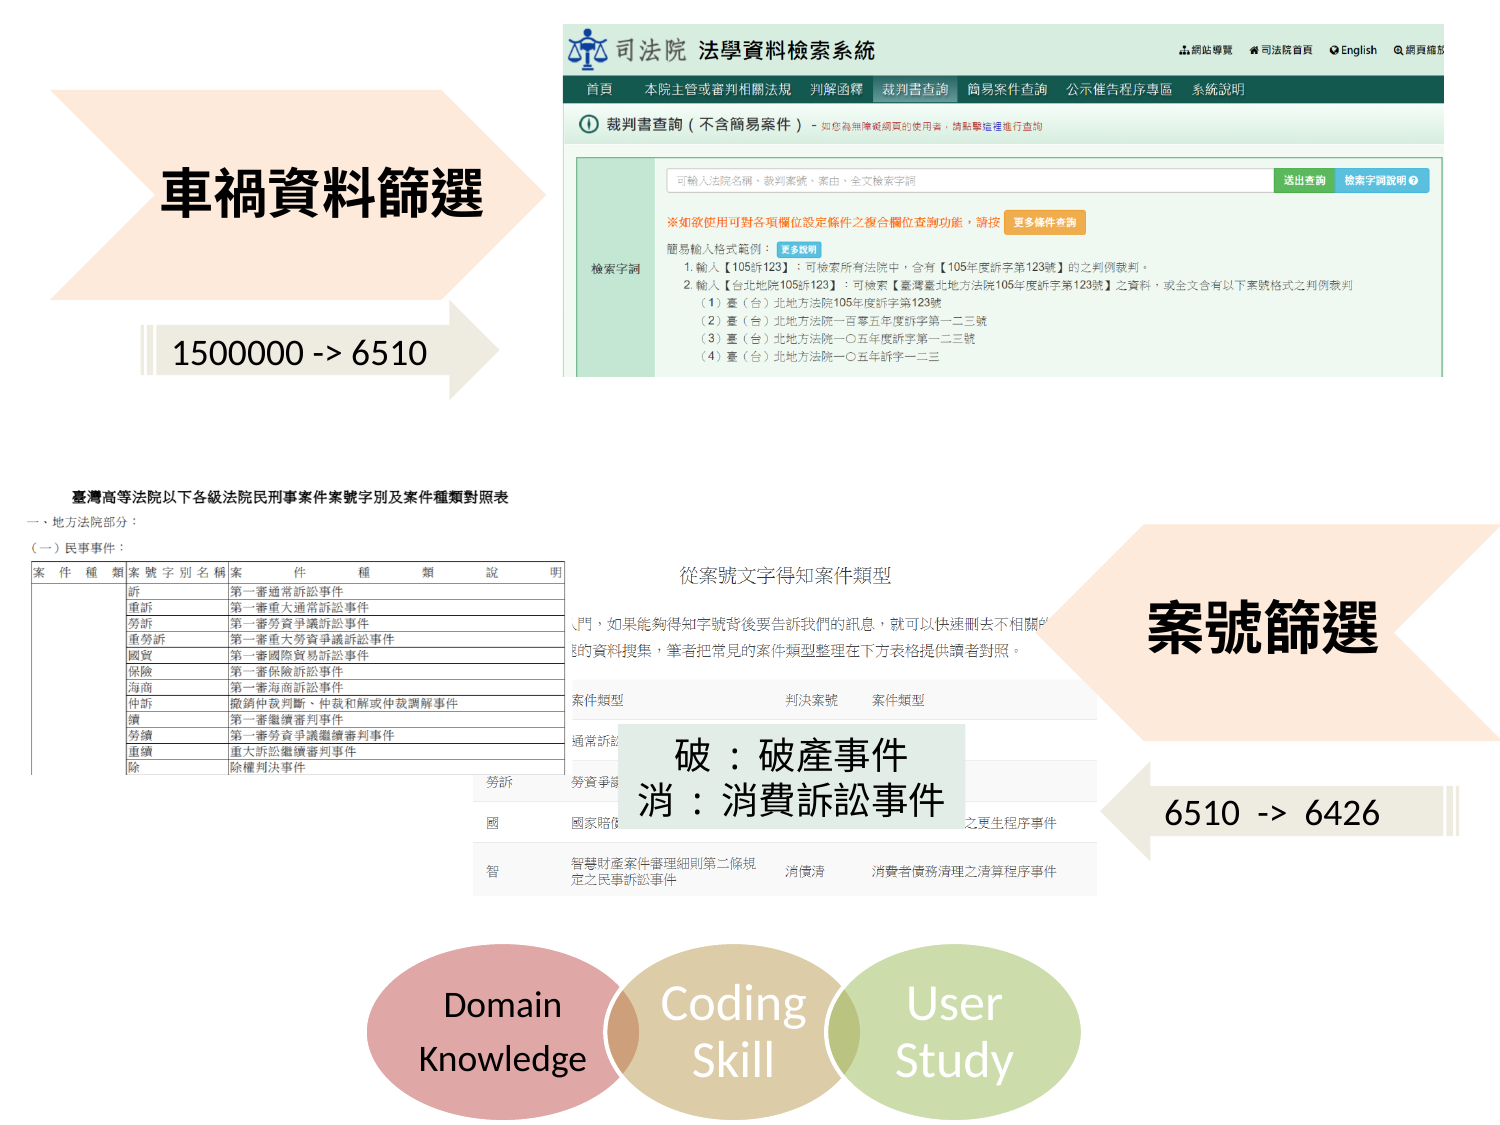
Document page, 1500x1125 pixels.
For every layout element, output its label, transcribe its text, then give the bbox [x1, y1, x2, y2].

text_box 案號篩選 [1131, 583, 1428, 669]
picture [562, 24, 1445, 377]
text_box [47, 87, 506, 187]
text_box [297, 941, 1150, 1123]
text_box 車禍資料篩選 [144, 151, 544, 232]
text_box 6510 -> 6426 [1149, 780, 1461, 841]
text_box 1500000 -> 6510 [139, 297, 502, 403]
picture [23, 477, 1101, 896]
text_box [544, 189, 549, 201]
text_box [1104, 522, 1500, 744]
text_box [47, 202, 513, 303]
text_box [1104, 758, 1153, 864]
